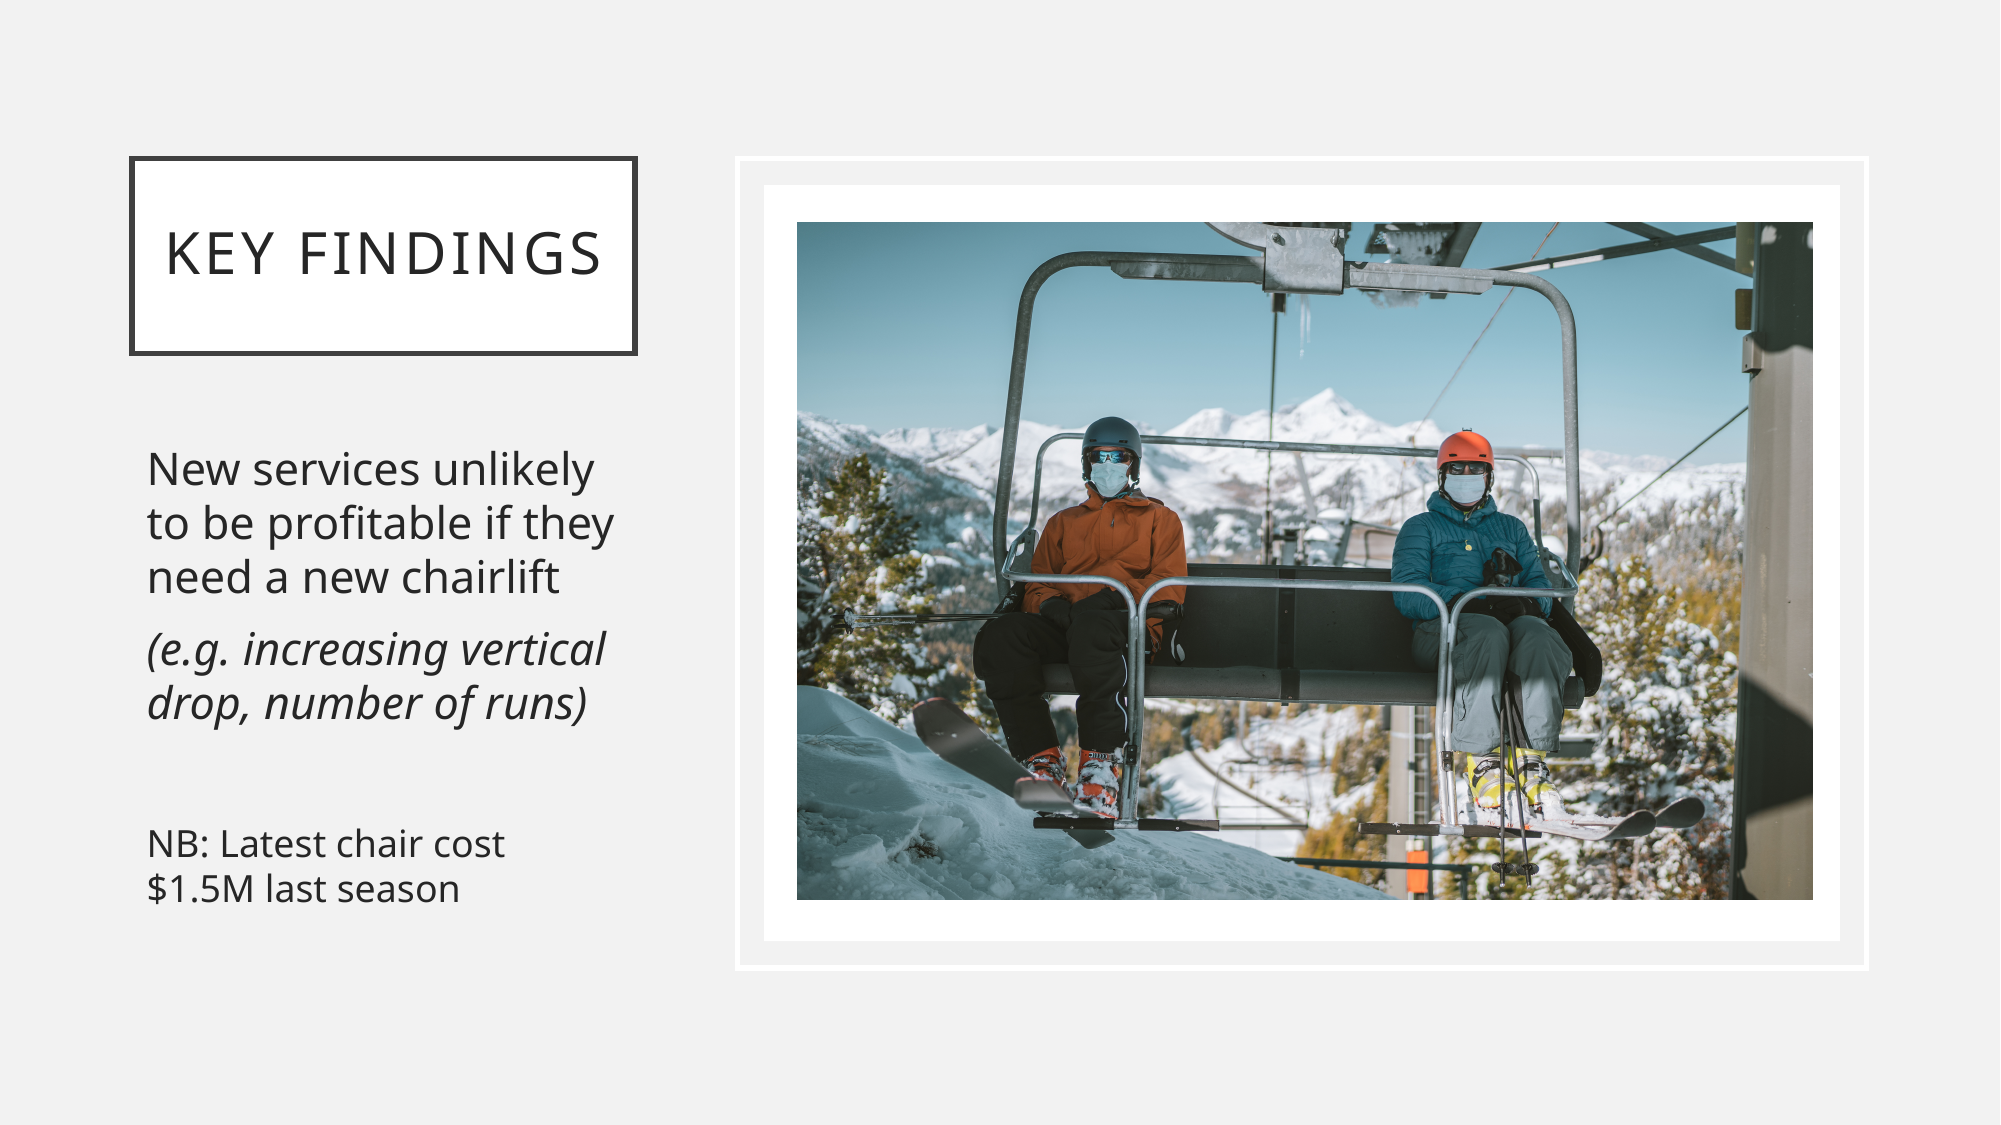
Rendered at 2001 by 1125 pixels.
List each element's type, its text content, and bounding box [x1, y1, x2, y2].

list New services unlikely to be profitable if they need a new chairlift (e.g. increasing vertical drop, number of runs) NB: Latest chair cost $1.5M last season [131, 432, 635, 968]
picture [797, 222, 1813, 900]
title Key Findings [129, 156, 638, 356]
text_box [763, 184, 1841, 942]
text_box [736, 157, 1868, 969]
